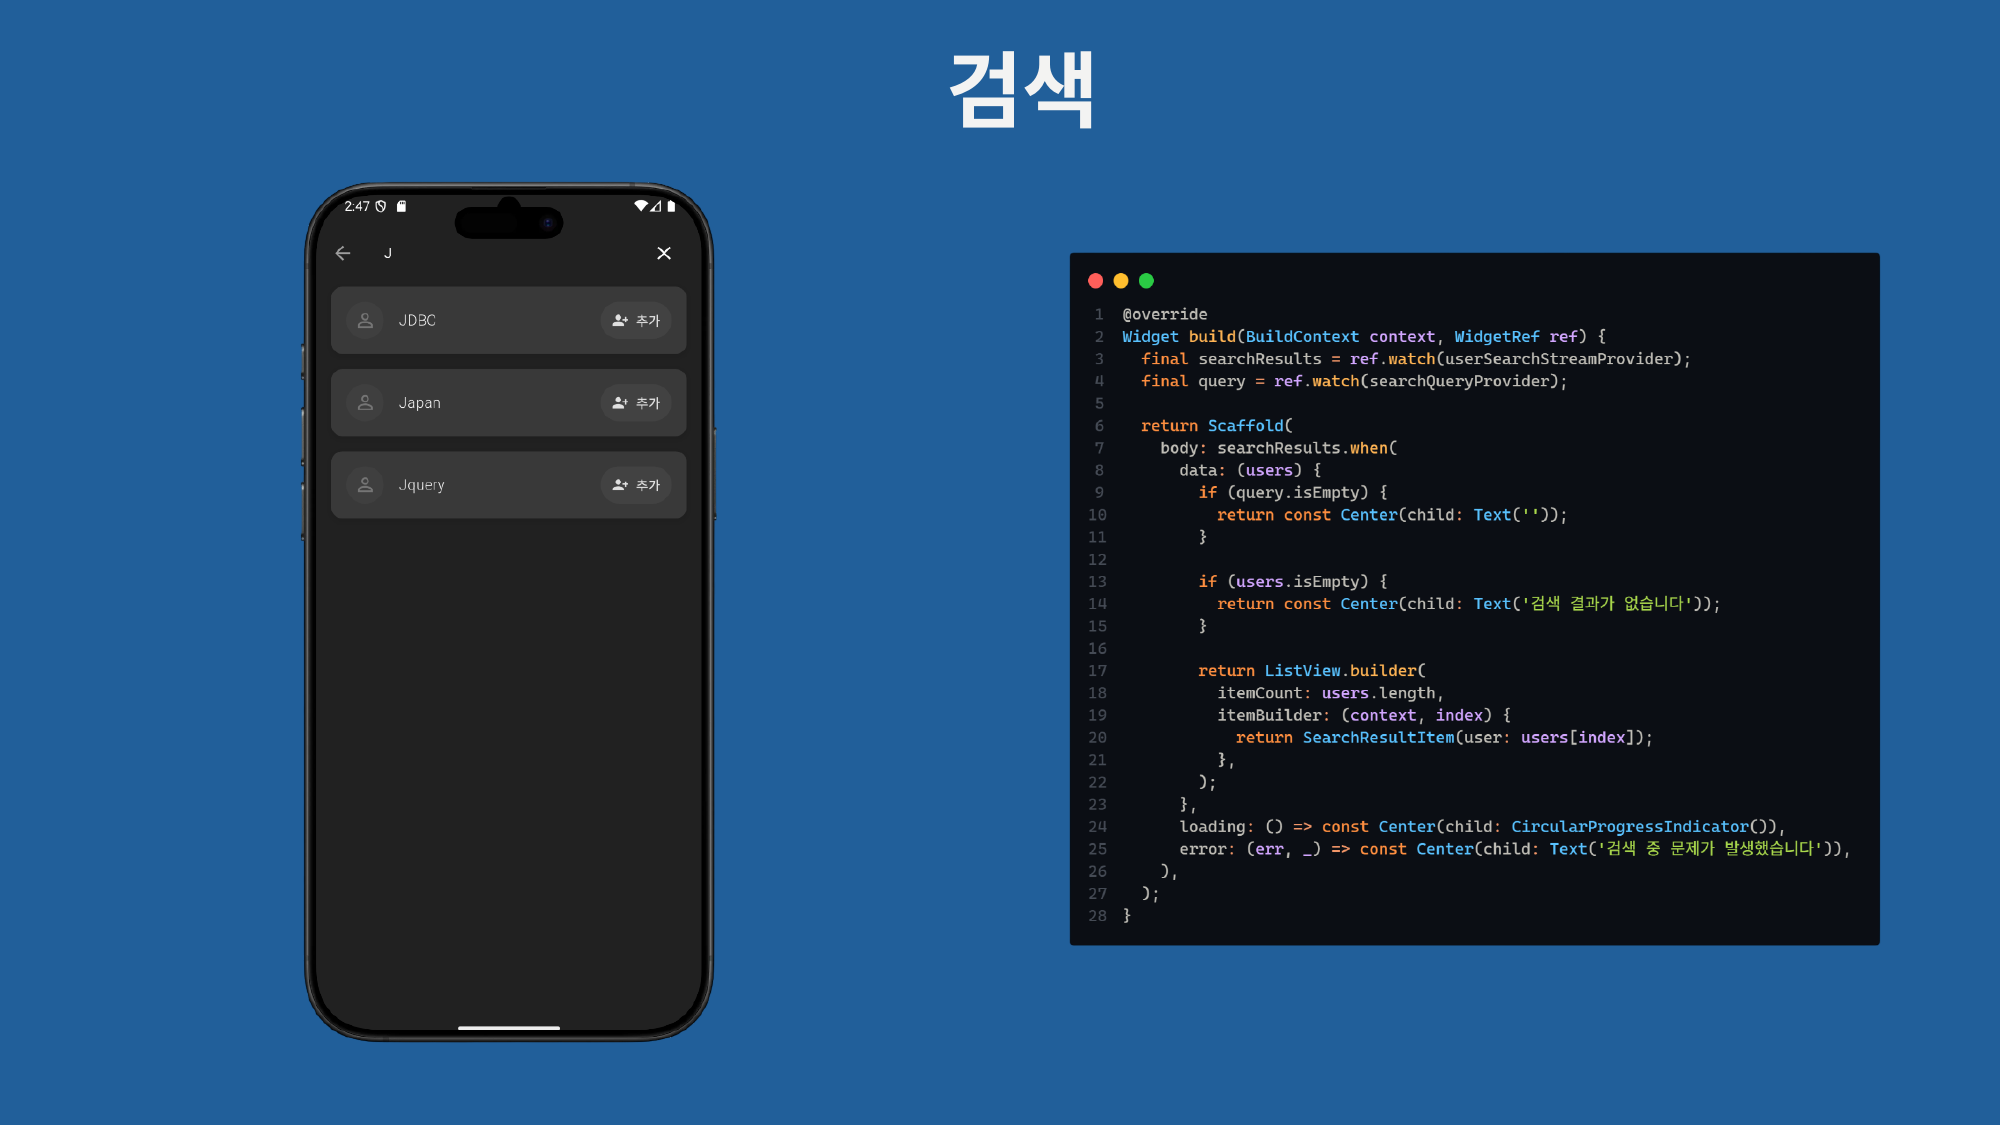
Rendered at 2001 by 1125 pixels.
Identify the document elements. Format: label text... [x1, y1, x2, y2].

picture [1029, 212, 1919, 985]
text_box 검색 [946, 22, 1115, 139]
picture [249, 79, 768, 1125]
